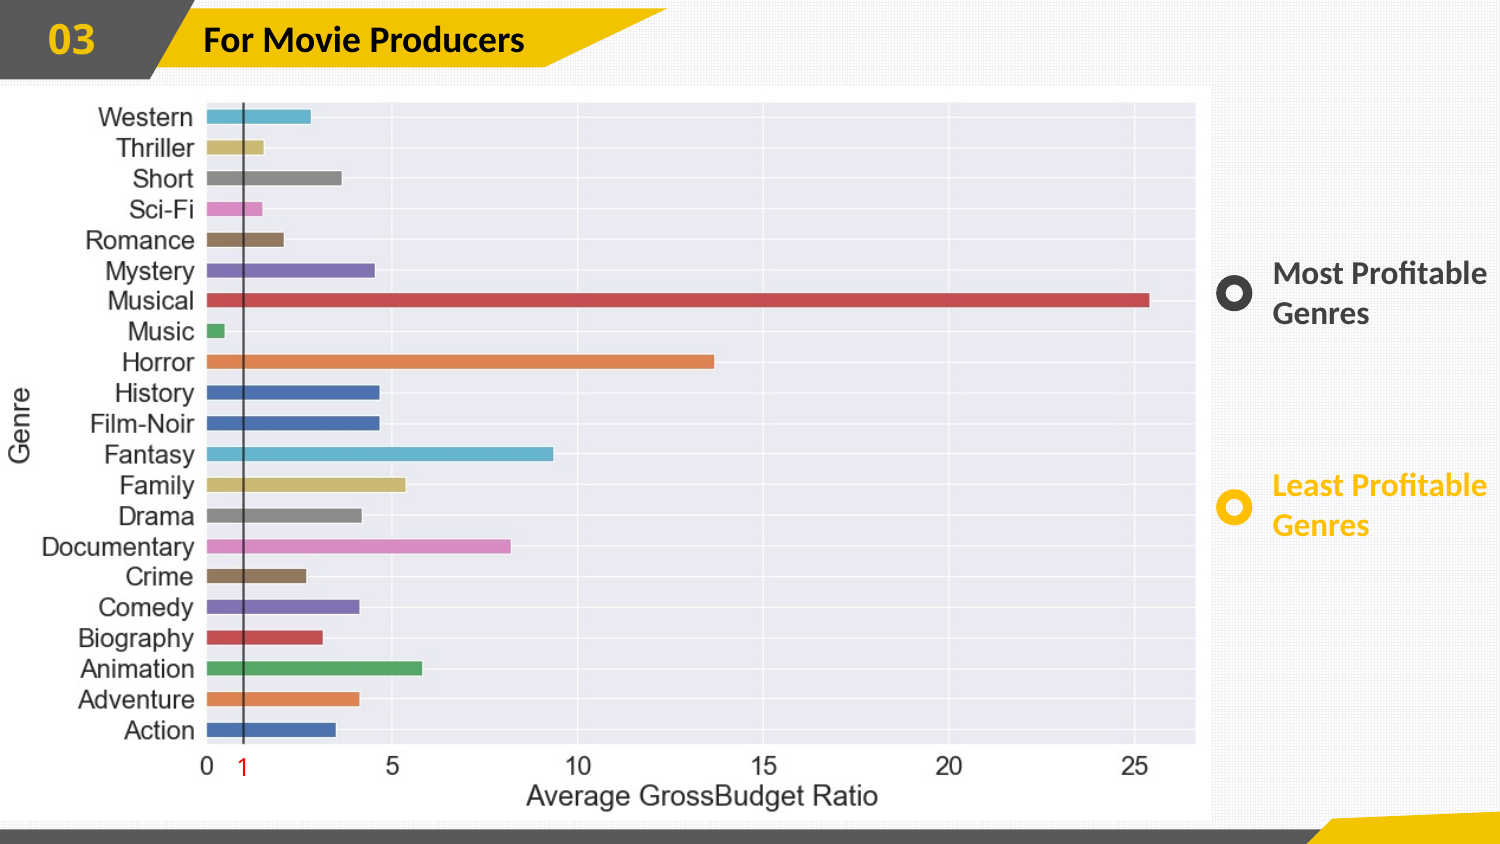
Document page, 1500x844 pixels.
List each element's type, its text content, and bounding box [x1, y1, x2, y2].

text_box For Movie Producers [188, 7, 541, 67]
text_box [1220, 243, 1500, 341]
text_box 03 [33, 5, 111, 71]
picture [0, 85, 1212, 820]
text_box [1220, 455, 1500, 552]
